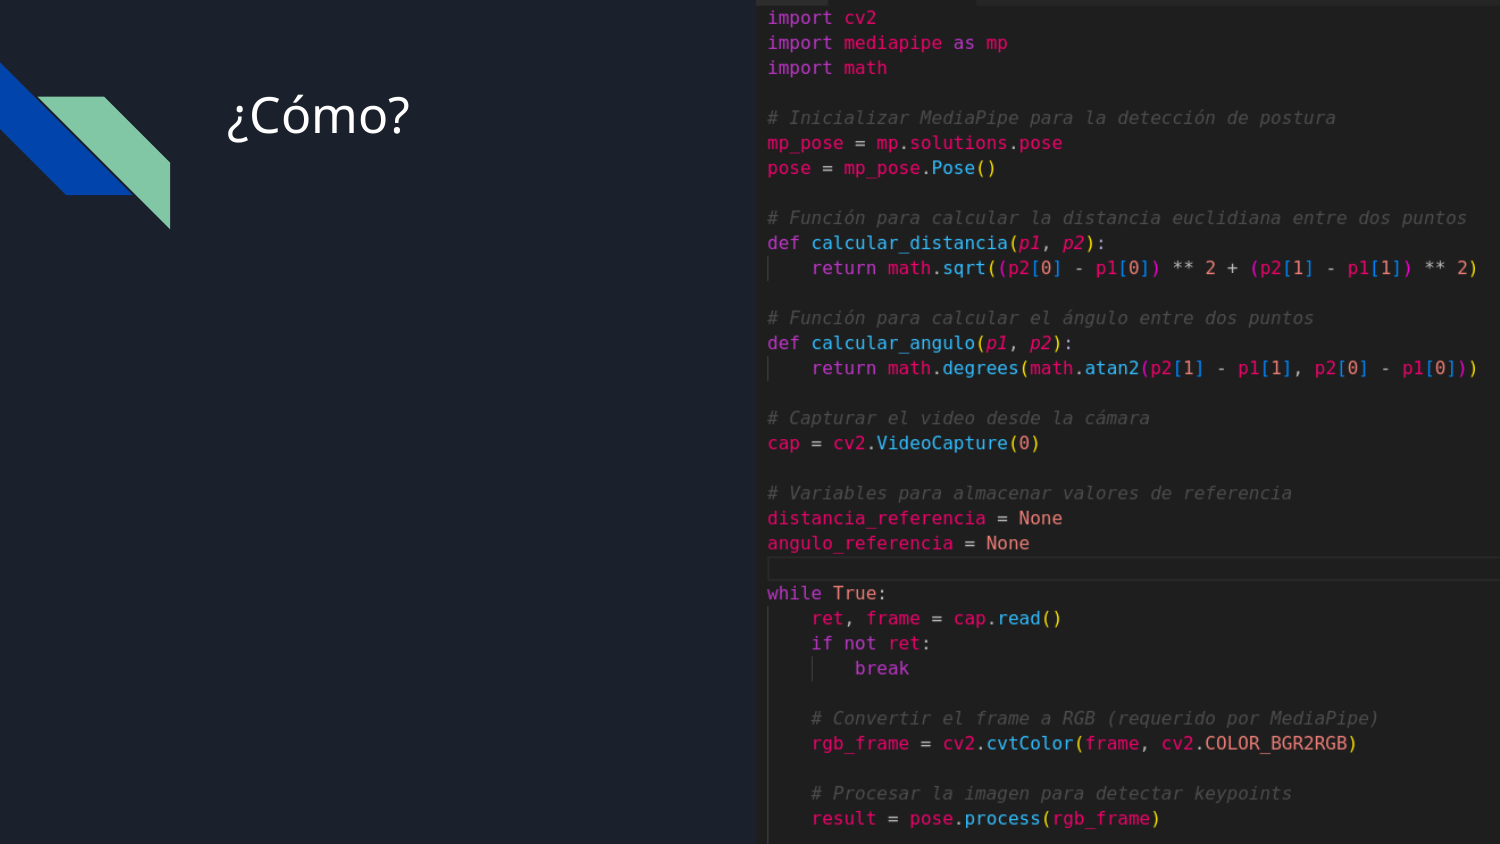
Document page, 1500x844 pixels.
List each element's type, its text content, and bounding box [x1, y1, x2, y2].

picture [755, 0, 1500, 844]
title ¿Cómo? [212, 64, 750, 215]
